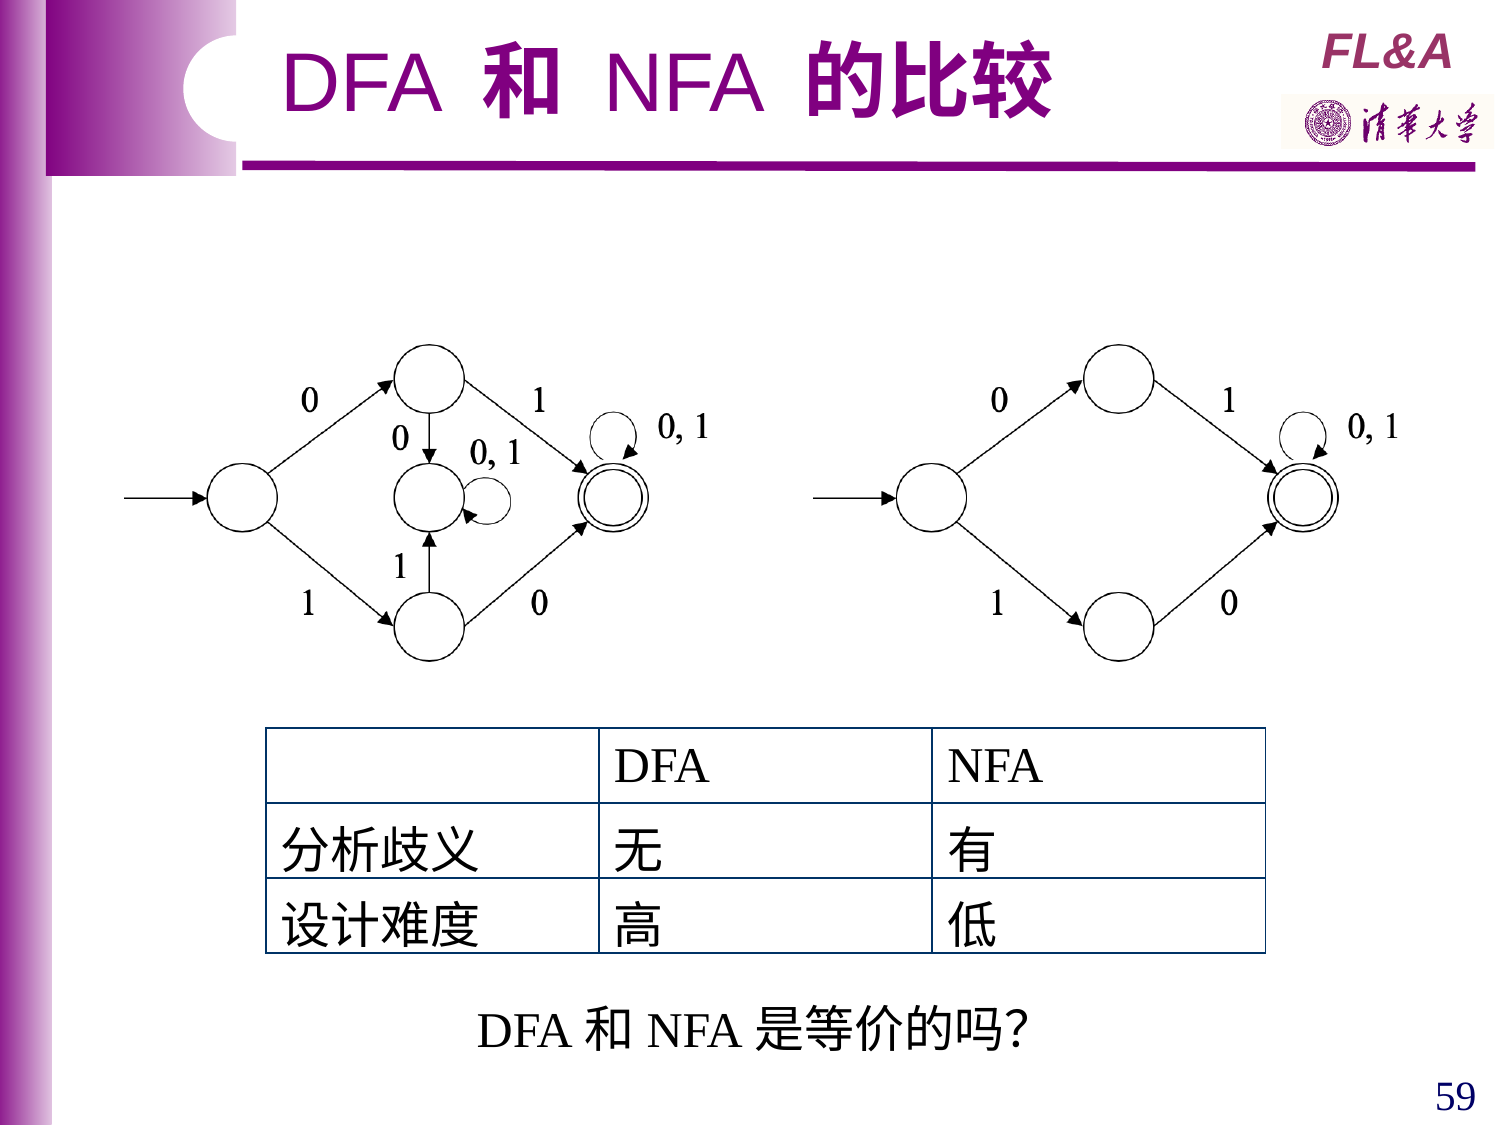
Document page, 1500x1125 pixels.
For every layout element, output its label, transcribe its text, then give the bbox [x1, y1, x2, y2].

table_header NFA [933, 729, 1265, 802]
text_box DFA 和 NFA 的比较 [242, 32, 1093, 137]
table_cell 分析歧义 [267, 804, 598, 877]
table_header DFA [600, 729, 931, 802]
text_box 59 [1411, 1061, 1500, 1125]
table_cell 高 [600, 879, 931, 952]
text_box DFA和NFA是等价的吗？ [452, 990, 1079, 1065]
table_cell 有 [933, 804, 1265, 877]
table_cell 无 [600, 804, 931, 877]
picture [801, 329, 1413, 670]
table_header [267, 729, 598, 802]
table_cell 低 [933, 879, 1265, 952]
picture [1281, 94, 1495, 149]
picture [111, 329, 723, 670]
table_cell 设计难度 [267, 879, 598, 952]
